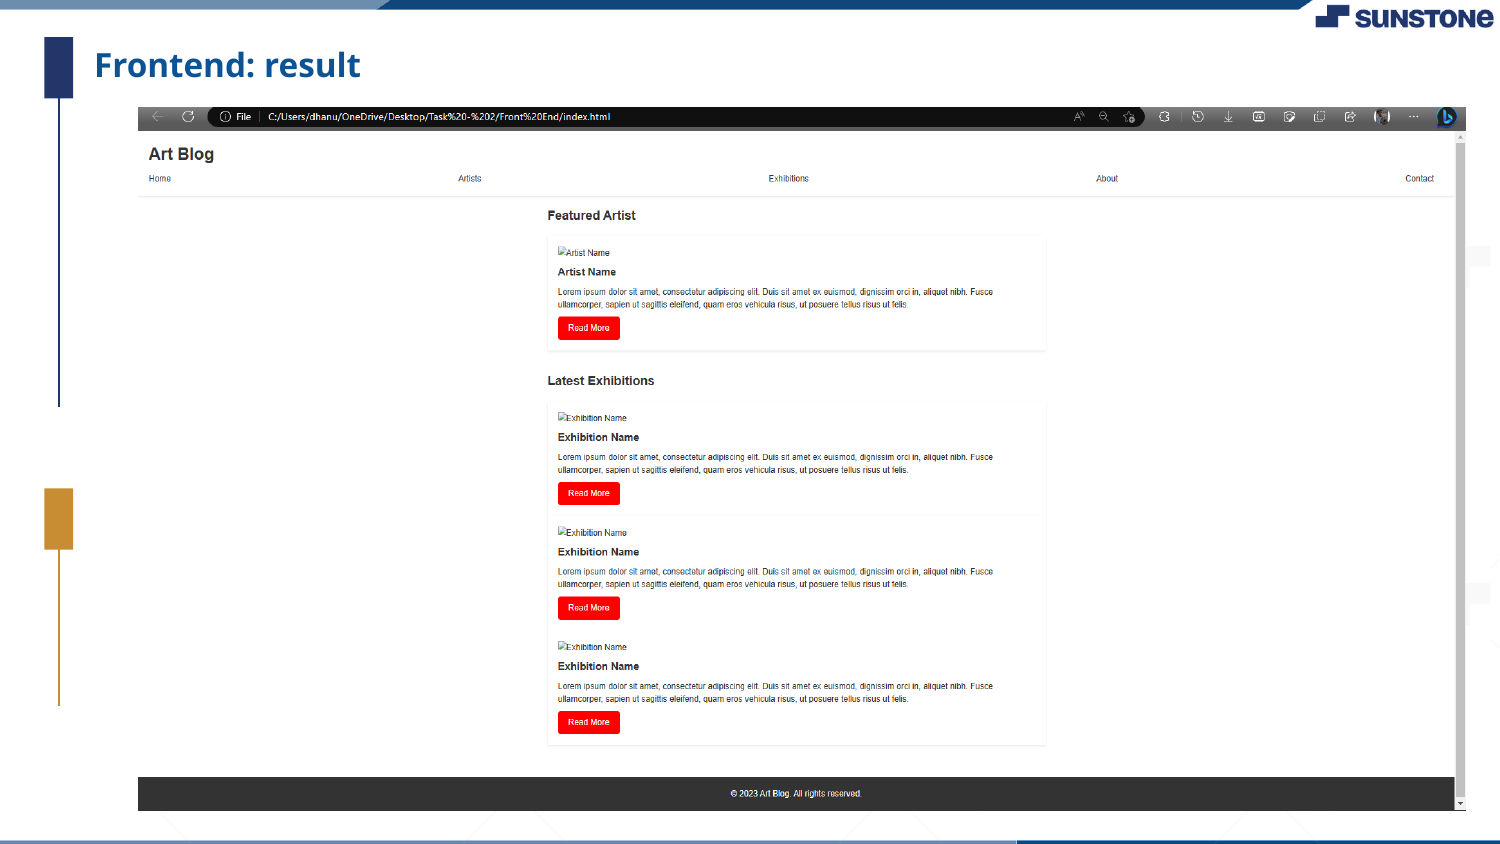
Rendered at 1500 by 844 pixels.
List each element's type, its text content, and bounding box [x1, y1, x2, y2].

list Frontend: result [79, 33, 495, 100]
picture [0, 0, 1500, 844]
